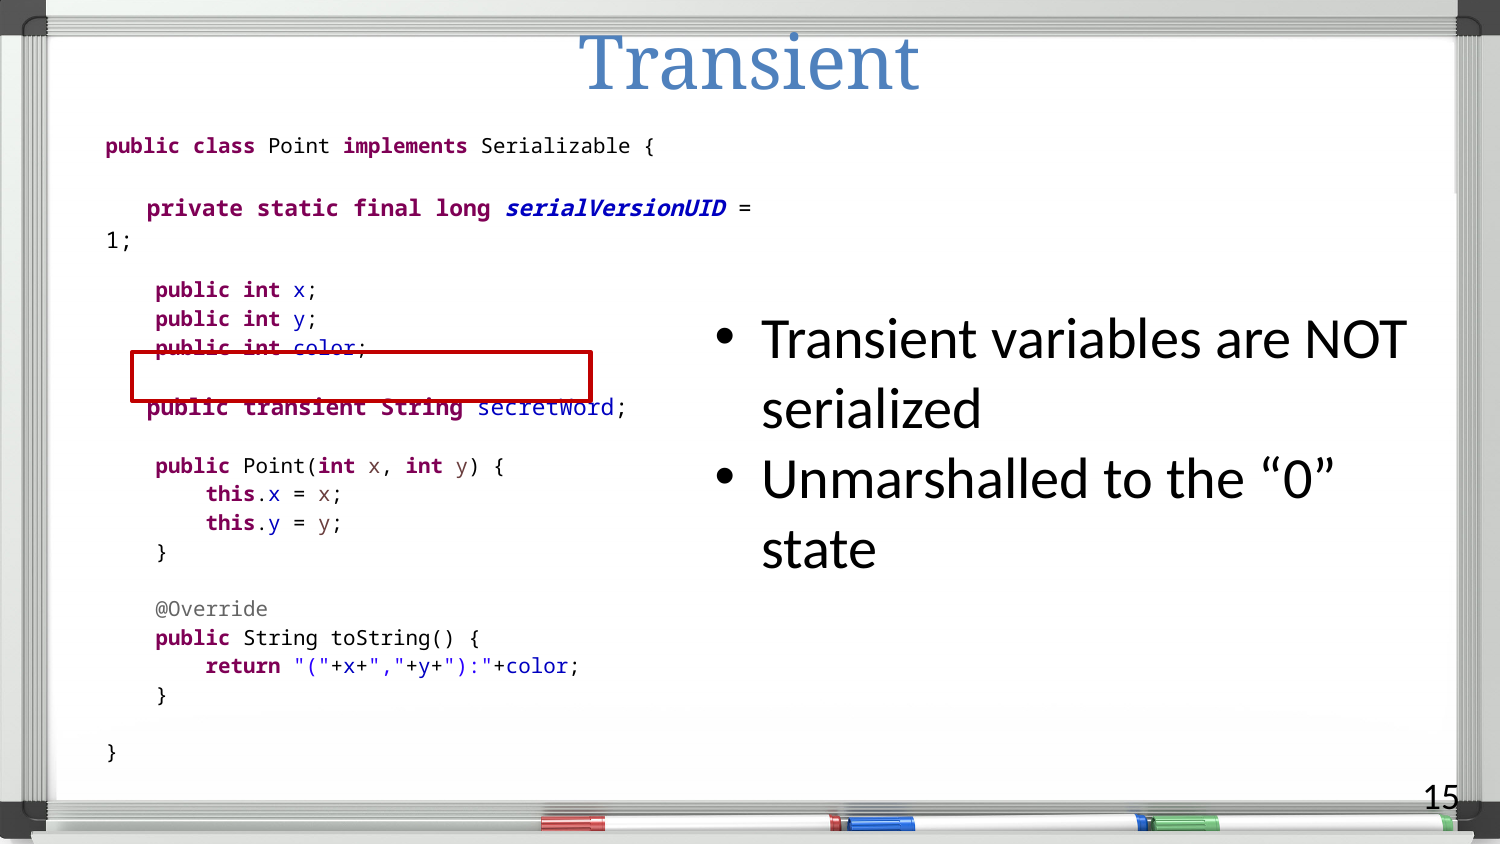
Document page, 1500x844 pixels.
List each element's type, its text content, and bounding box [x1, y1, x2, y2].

text_box [130, 350, 593, 403]
title Transient [12, 9, 1488, 110]
text_box Transient variables are NOT serialized Unmarshalled to the “0” state [699, 293, 1450, 588]
slide_number 15 [1374, 771, 1475, 817]
text_box public class Point implements Serializable { private static final long serialVersionUID = 1; public int x; public int y; public int color; public transient String secretWord; public Point(int x, int y) { this.x = x; this.y = y; } @Override public String toString() { return "("+x+","+y+"):"+color; } } [90, 121, 775, 804]
picture [0, 0, 1500, 844]
